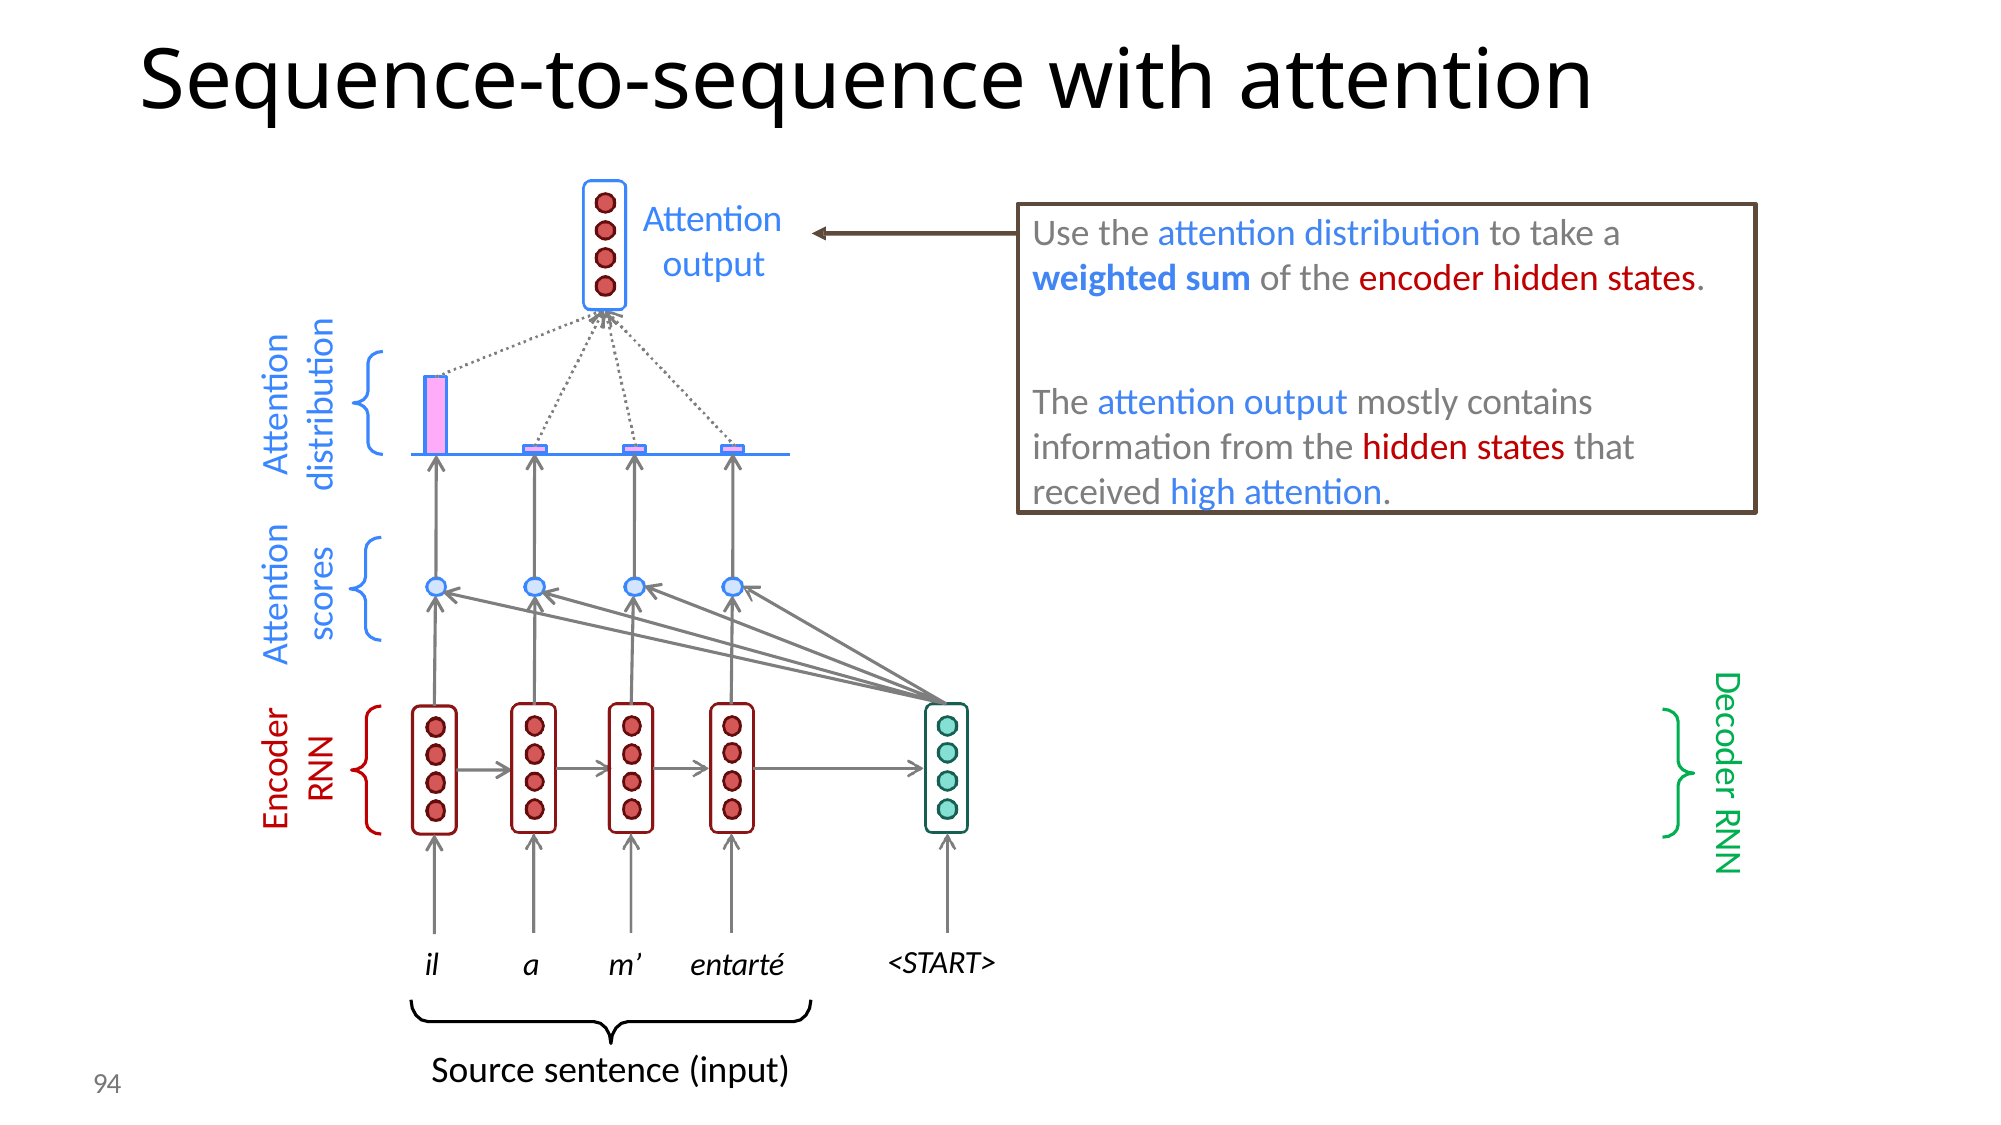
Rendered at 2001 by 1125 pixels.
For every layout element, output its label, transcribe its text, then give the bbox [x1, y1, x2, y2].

text_box [353, 351, 383, 455]
slide_number 94 [51, 757, 122, 1125]
text_box [410, 999, 811, 1044]
text_box a [520, 940, 542, 982]
text_box [350, 537, 382, 641]
text_box [1662, 709, 1694, 838]
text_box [408, 179, 970, 935]
title Sequence-to-sequence with attention [137, 0, 1863, 170]
text_box m’ entarté [606, 940, 789, 982]
text_box Attention distribution [257, 311, 345, 494]
text_box il [422, 940, 443, 982]
text_box Encoder RNN [257, 704, 345, 834]
text_box [351, 706, 382, 835]
text_box <START> [884, 938, 1004, 981]
text_box [970, 231, 1019, 236]
text_box Use the attention distribution to take a weighted sum of the encoder hidden states. The attention output mostly contains information from the hidden states that received high attention. [1017, 203, 1756, 513]
text_box Source sentence (input) [429, 1052, 797, 1090]
text_box Decoder RNN [1704, 668, 1747, 879]
text_box Attention scores [257, 520, 345, 668]
